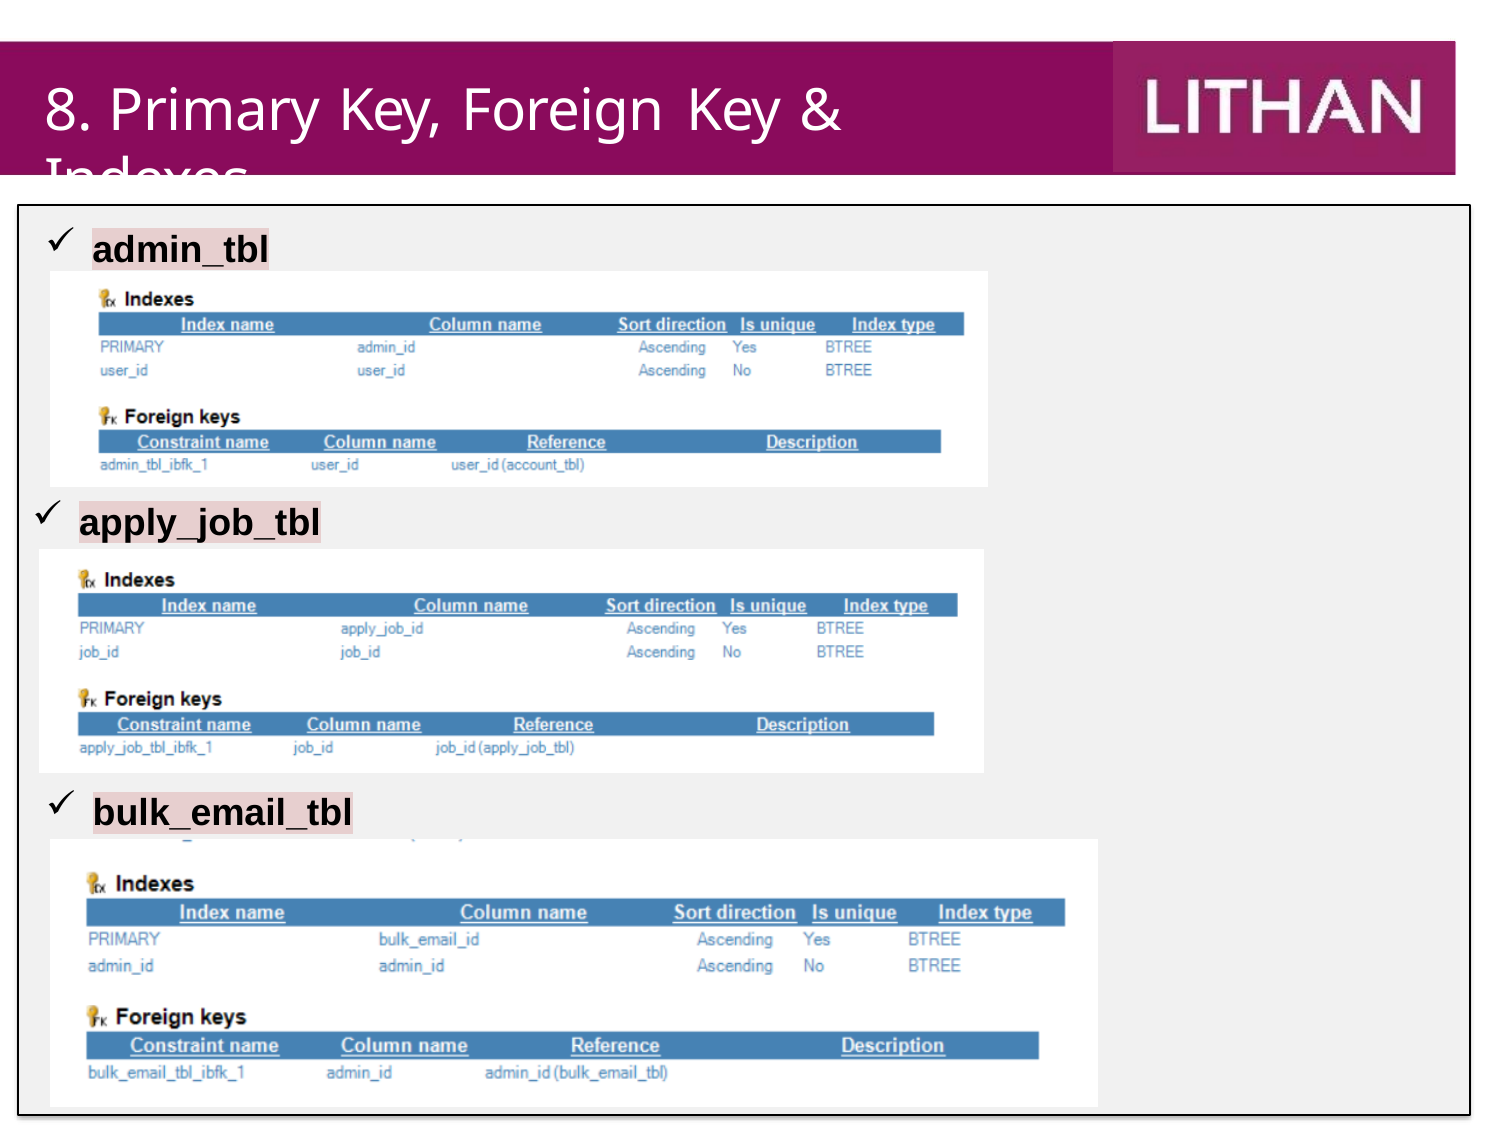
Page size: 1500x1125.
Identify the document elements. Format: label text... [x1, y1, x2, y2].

title 8. Primary Key, Foreign Key & Indexes [42, 70, 1040, 201]
picture [49, 271, 988, 487]
picture [49, 839, 1098, 1107]
picture [0, 38, 1457, 179]
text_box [12, 202, 1476, 1125]
picture [38, 549, 984, 774]
